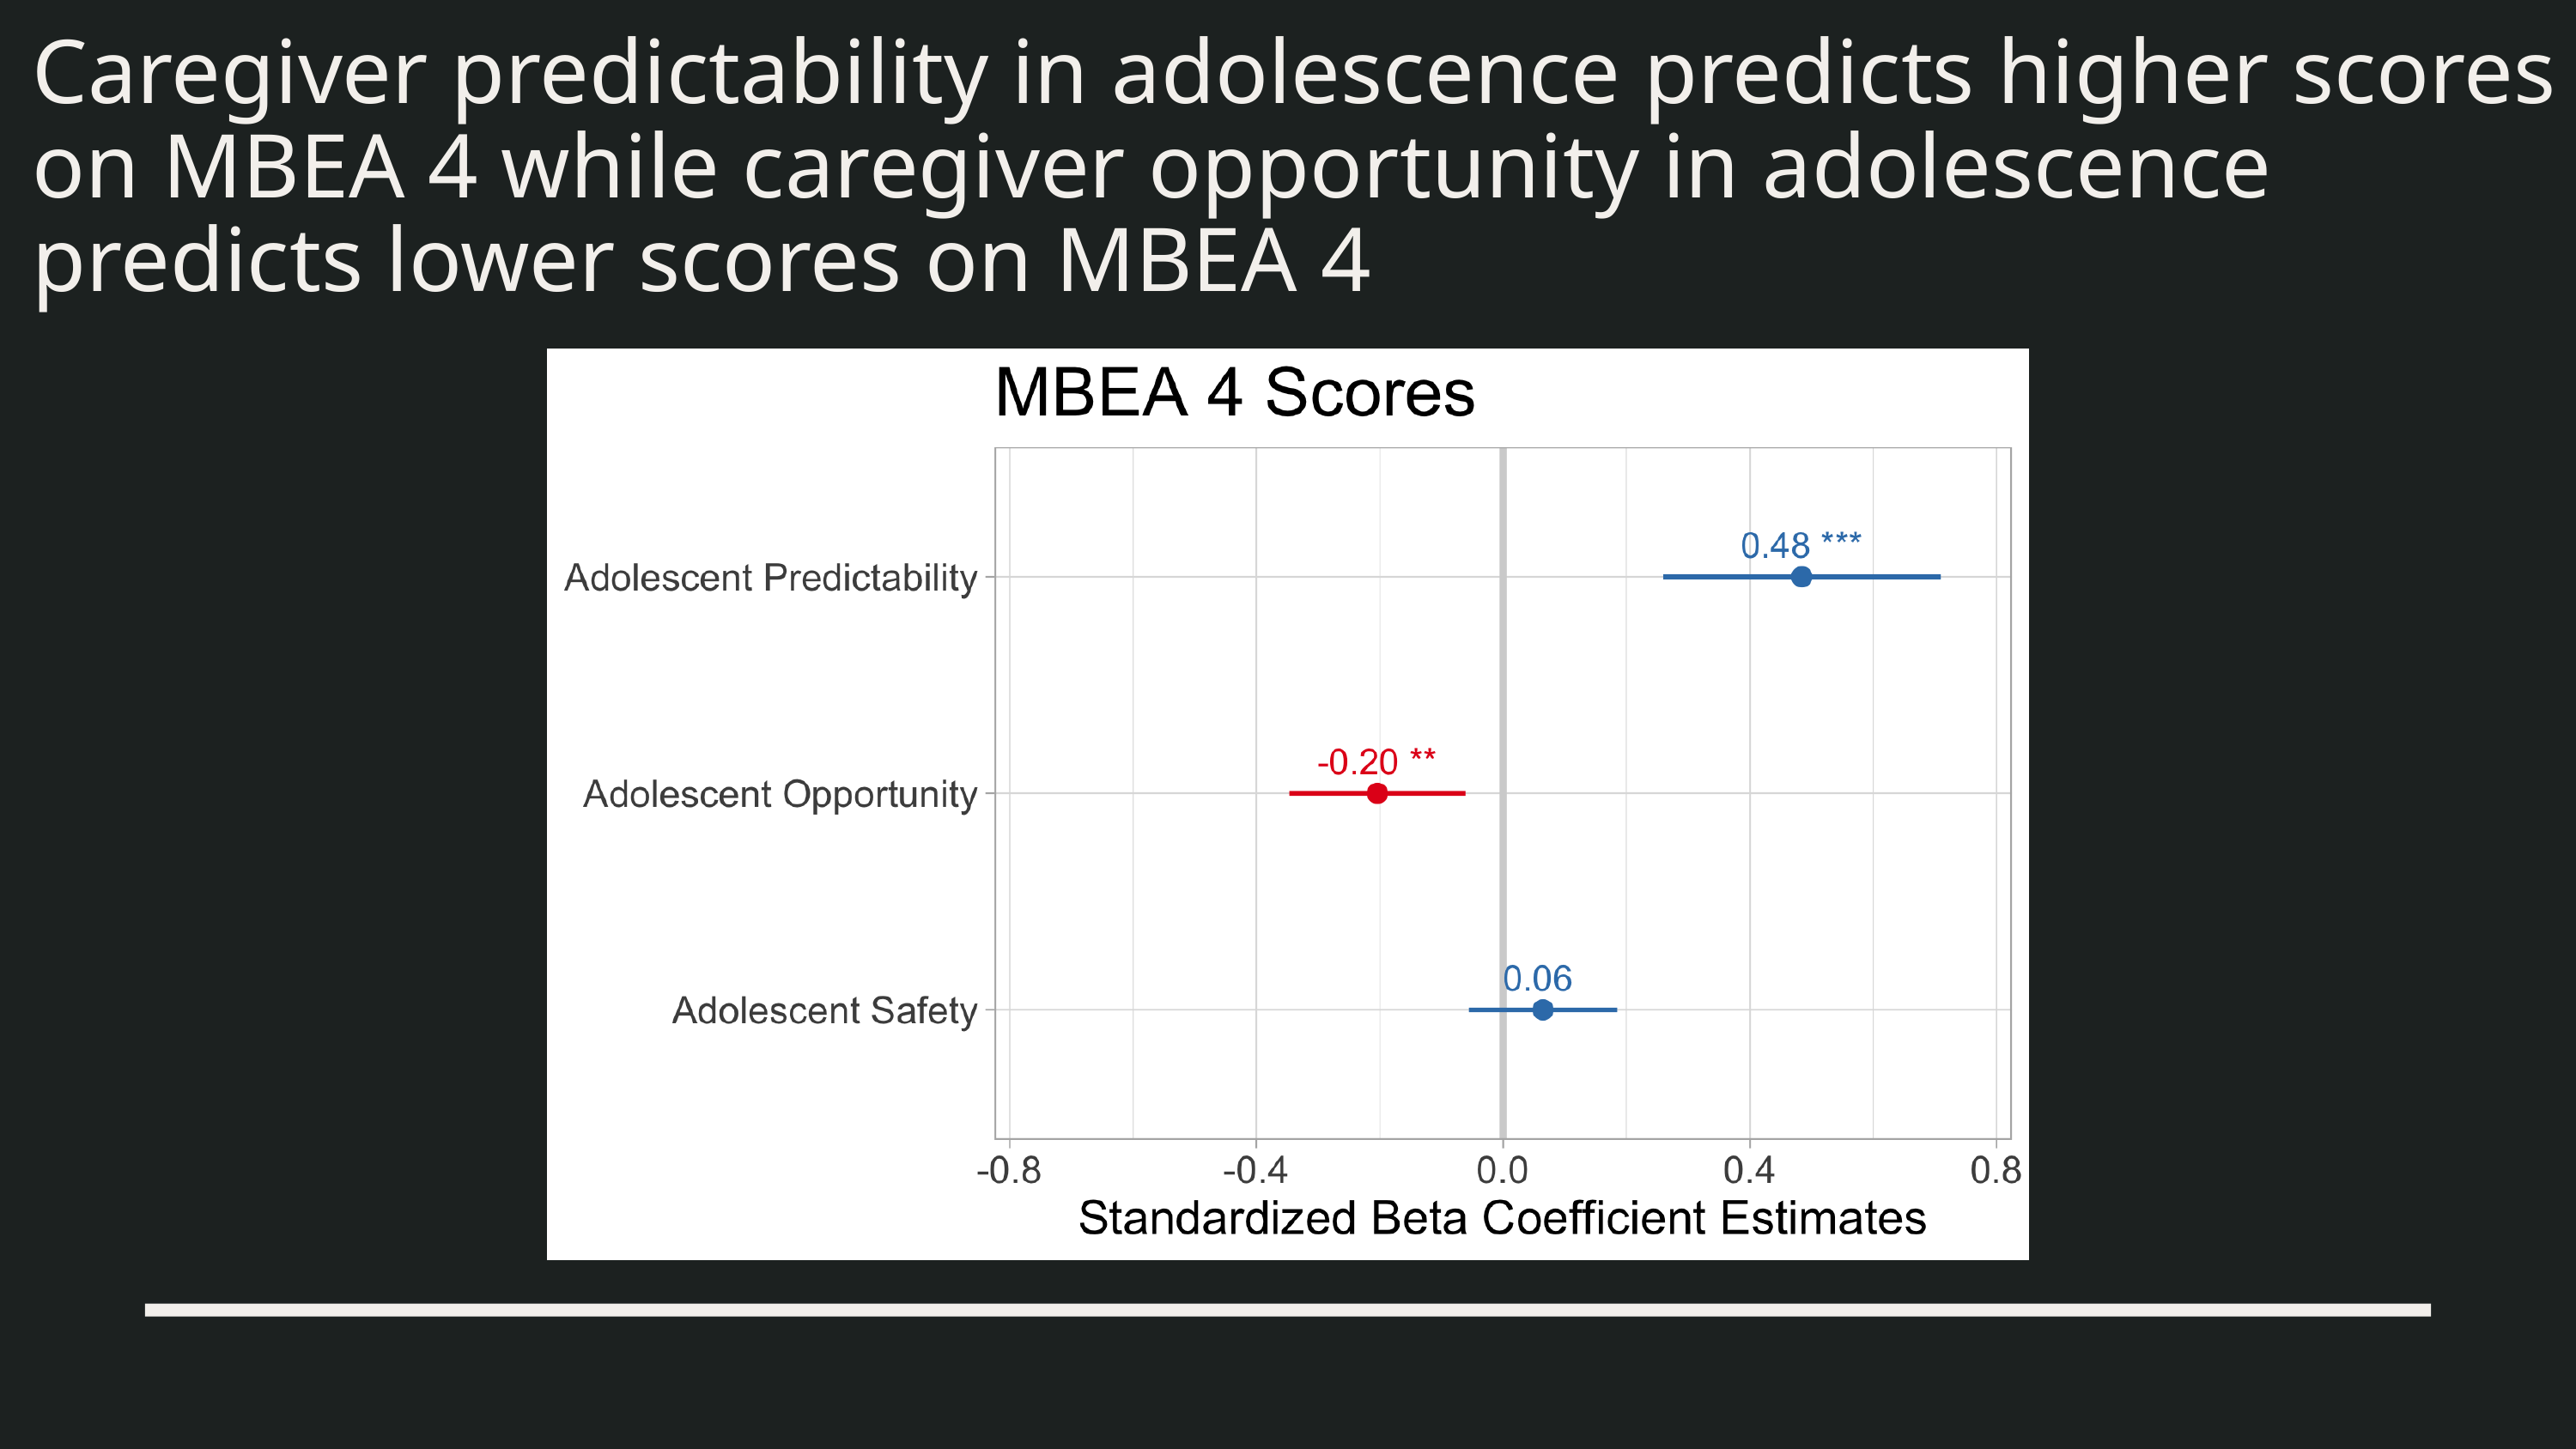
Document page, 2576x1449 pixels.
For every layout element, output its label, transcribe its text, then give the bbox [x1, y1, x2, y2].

picture [547, 348, 2029, 1260]
text_box Caregiver predictability in adolescence predicts higher scores on MBEA 4 while caregiver opportunity in adolescence predicts lower scores on MBEA 4 [32, 27, 2576, 404]
text_box [144, 1303, 2432, 1317]
